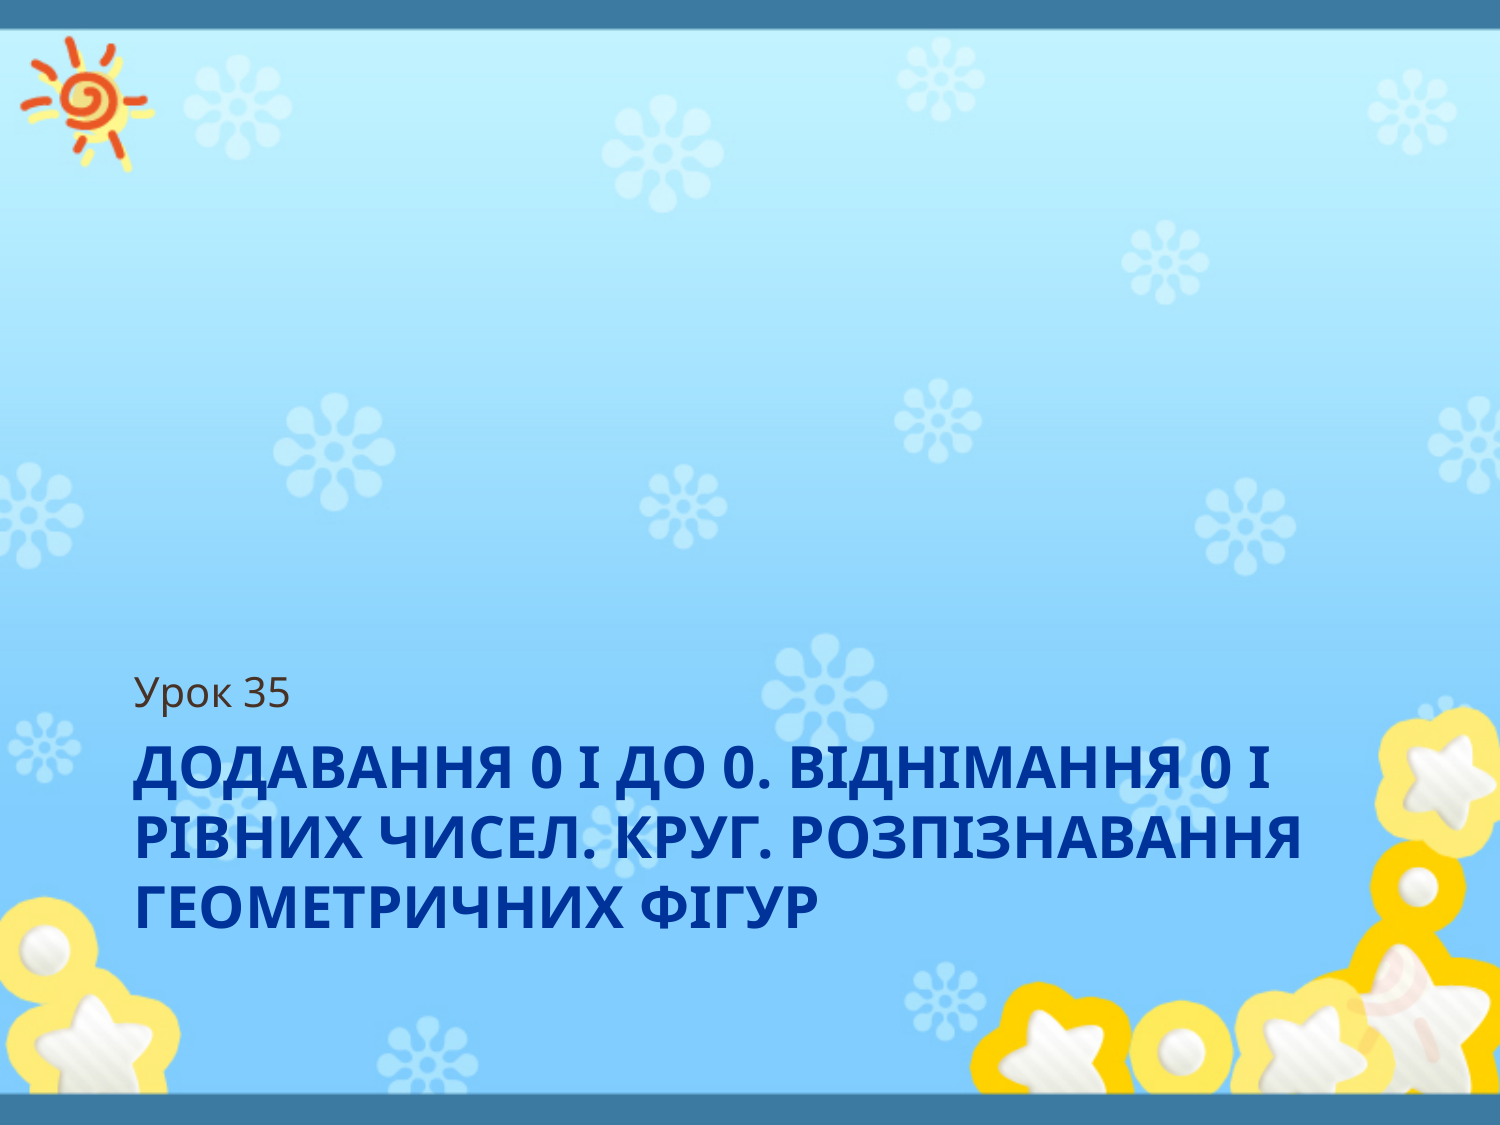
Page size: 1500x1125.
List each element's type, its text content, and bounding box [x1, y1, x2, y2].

list Урок 35 [118, 476, 1394, 723]
picture [0, 0, 1500, 1125]
title Додавання 0 і до 0. Віднімання 0 і рівних чисел. Круг. Розпізнавання геометричних фігур [118, 723, 1394, 947]
